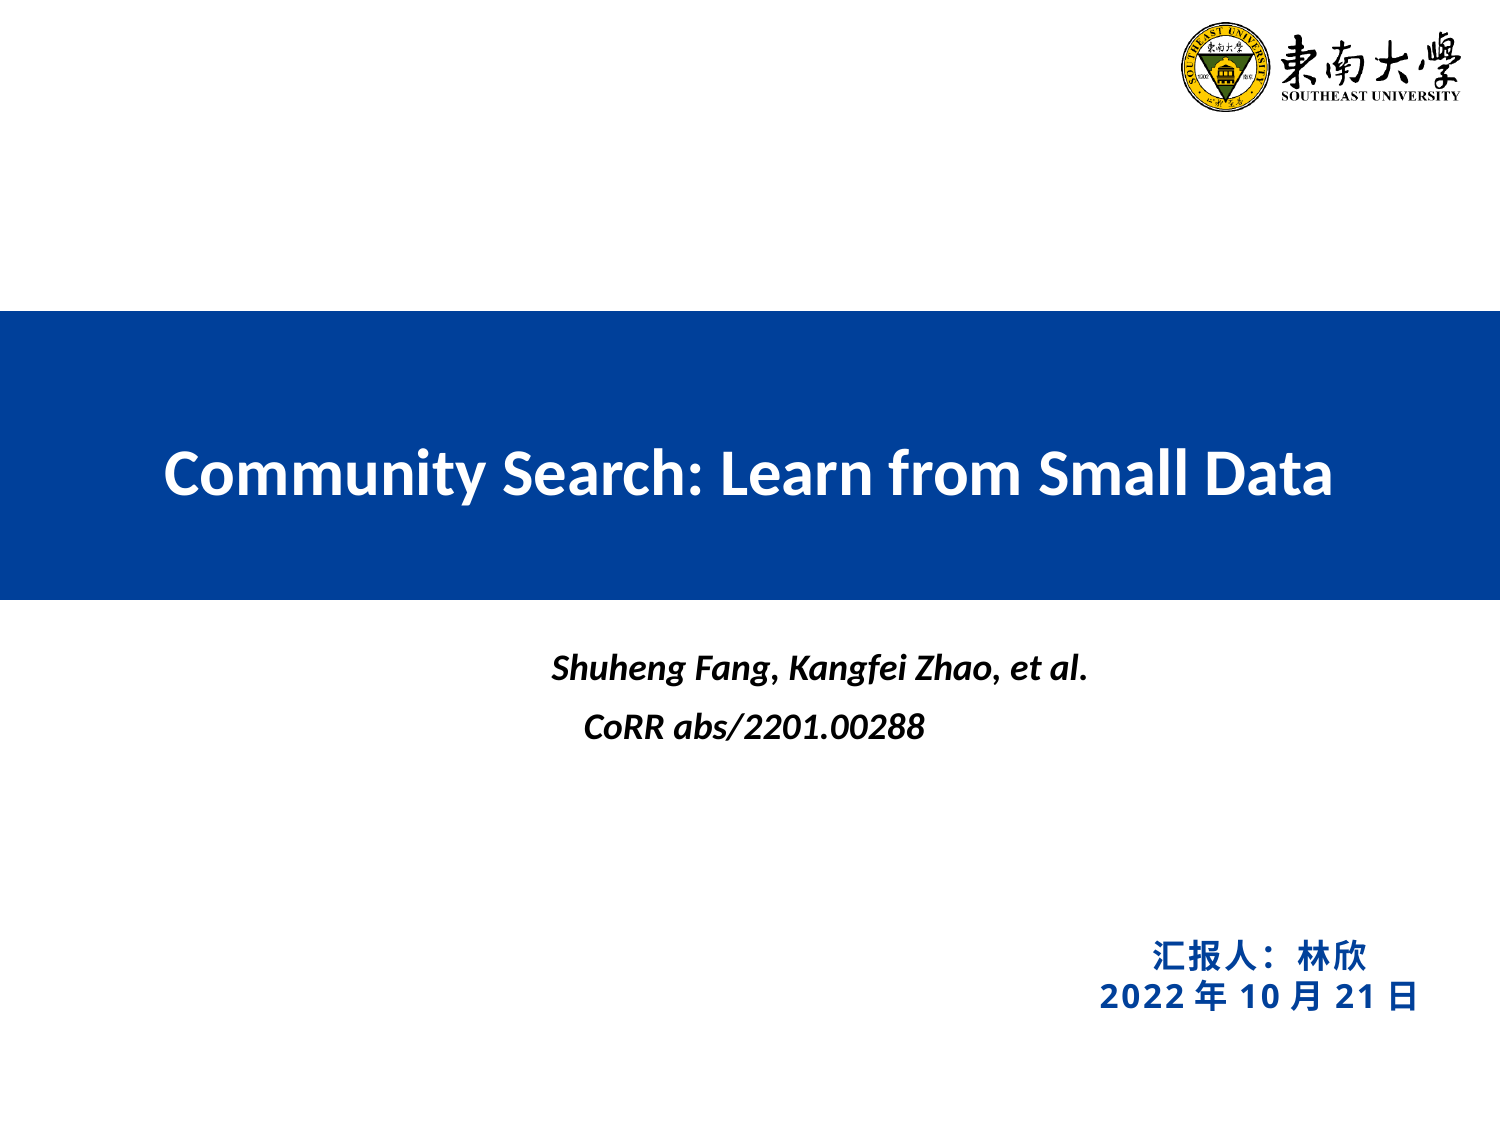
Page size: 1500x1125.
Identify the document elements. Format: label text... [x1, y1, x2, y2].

text_box 汇报人：林欣 2022年10月21日 [1066, 928, 1453, 1023]
picture [1181, 22, 1461, 112]
text_box Community Search: Learn from Small Data [39, 397, 1461, 517]
text_box Shuheng Fang, Kangfei Zhao, et al. CoRR abs/2201.00288 [239, 622, 1261, 755]
text_box [0, 310, 1500, 601]
